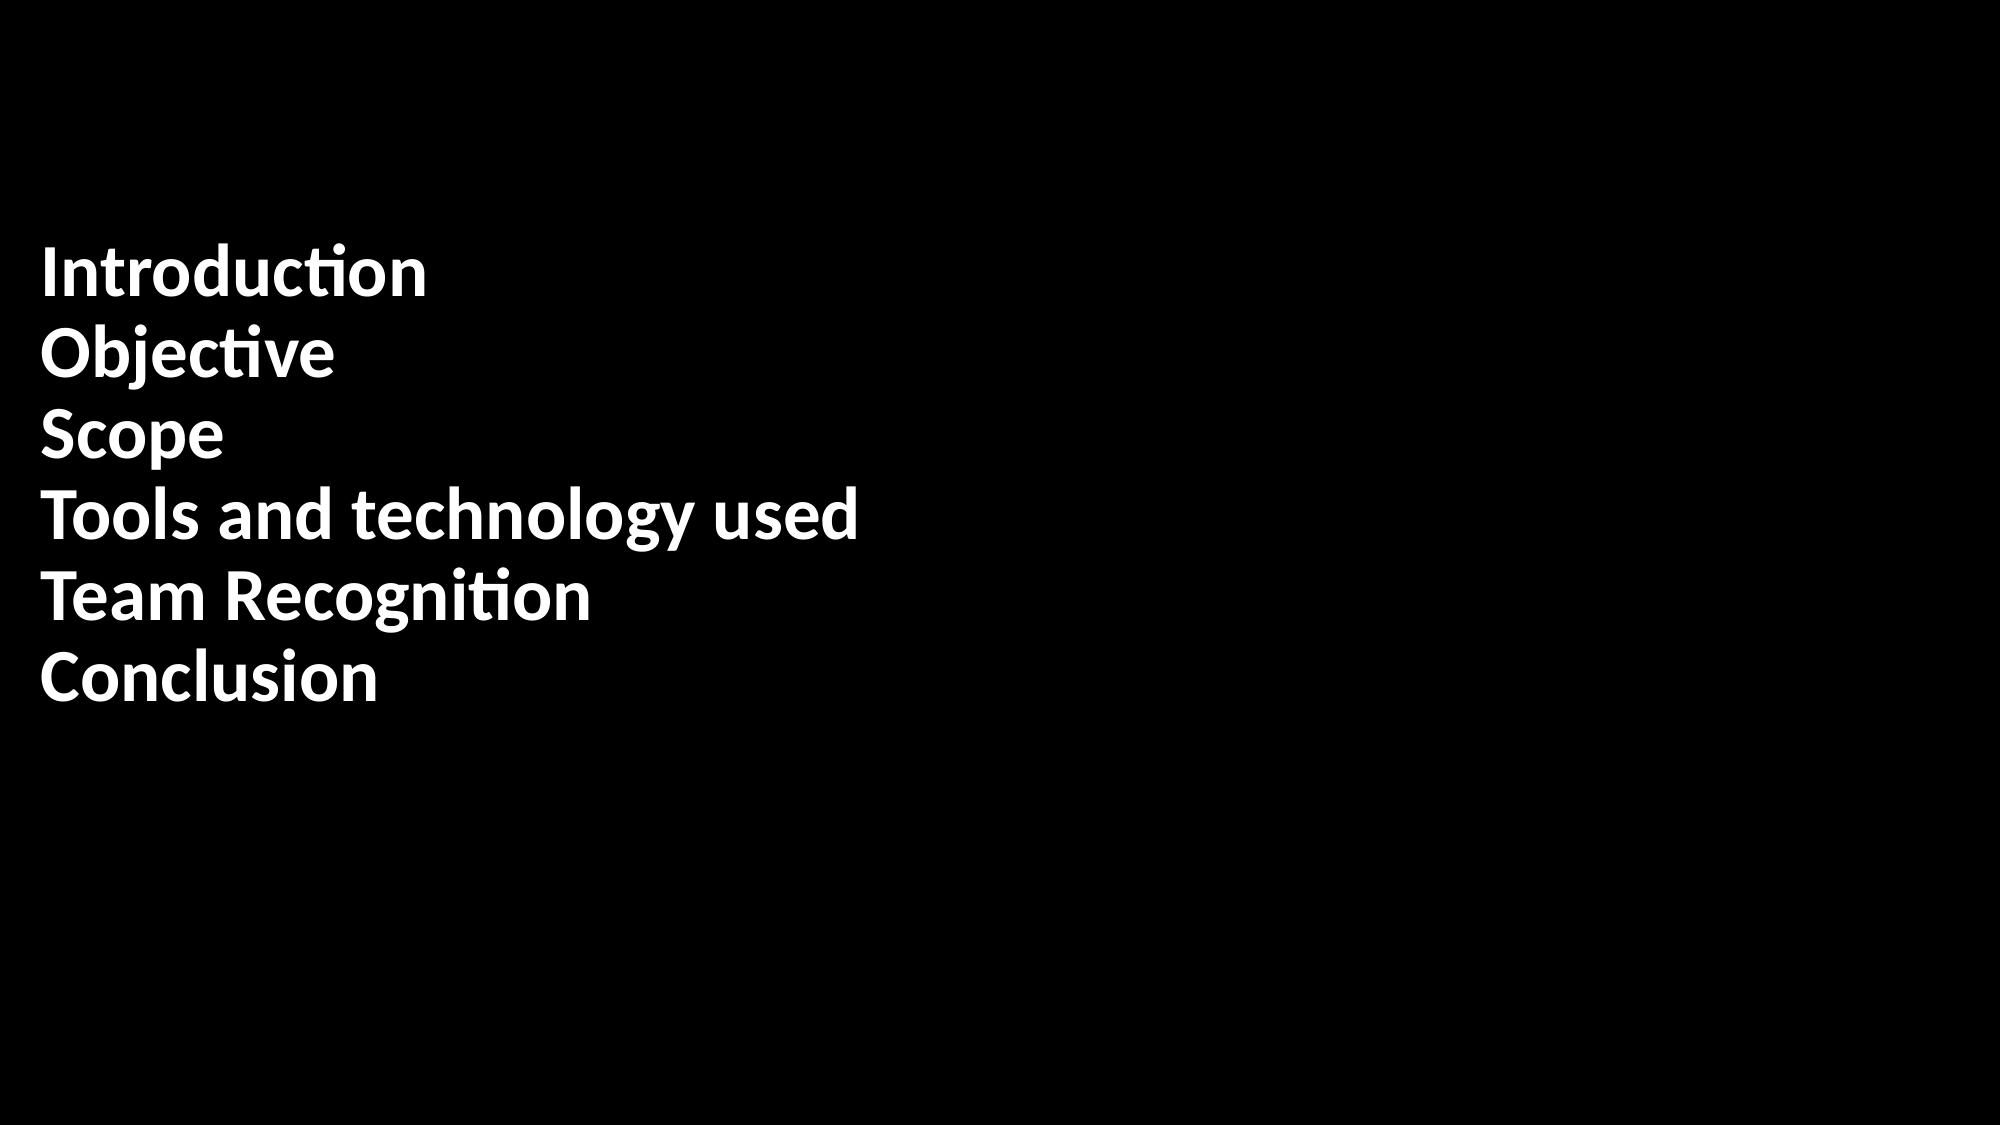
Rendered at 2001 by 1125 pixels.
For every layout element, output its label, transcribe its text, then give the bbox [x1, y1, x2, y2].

title Introduction Objective Scope Tools and technology used Team Recognition Conclusion [25, 12, 1597, 938]
